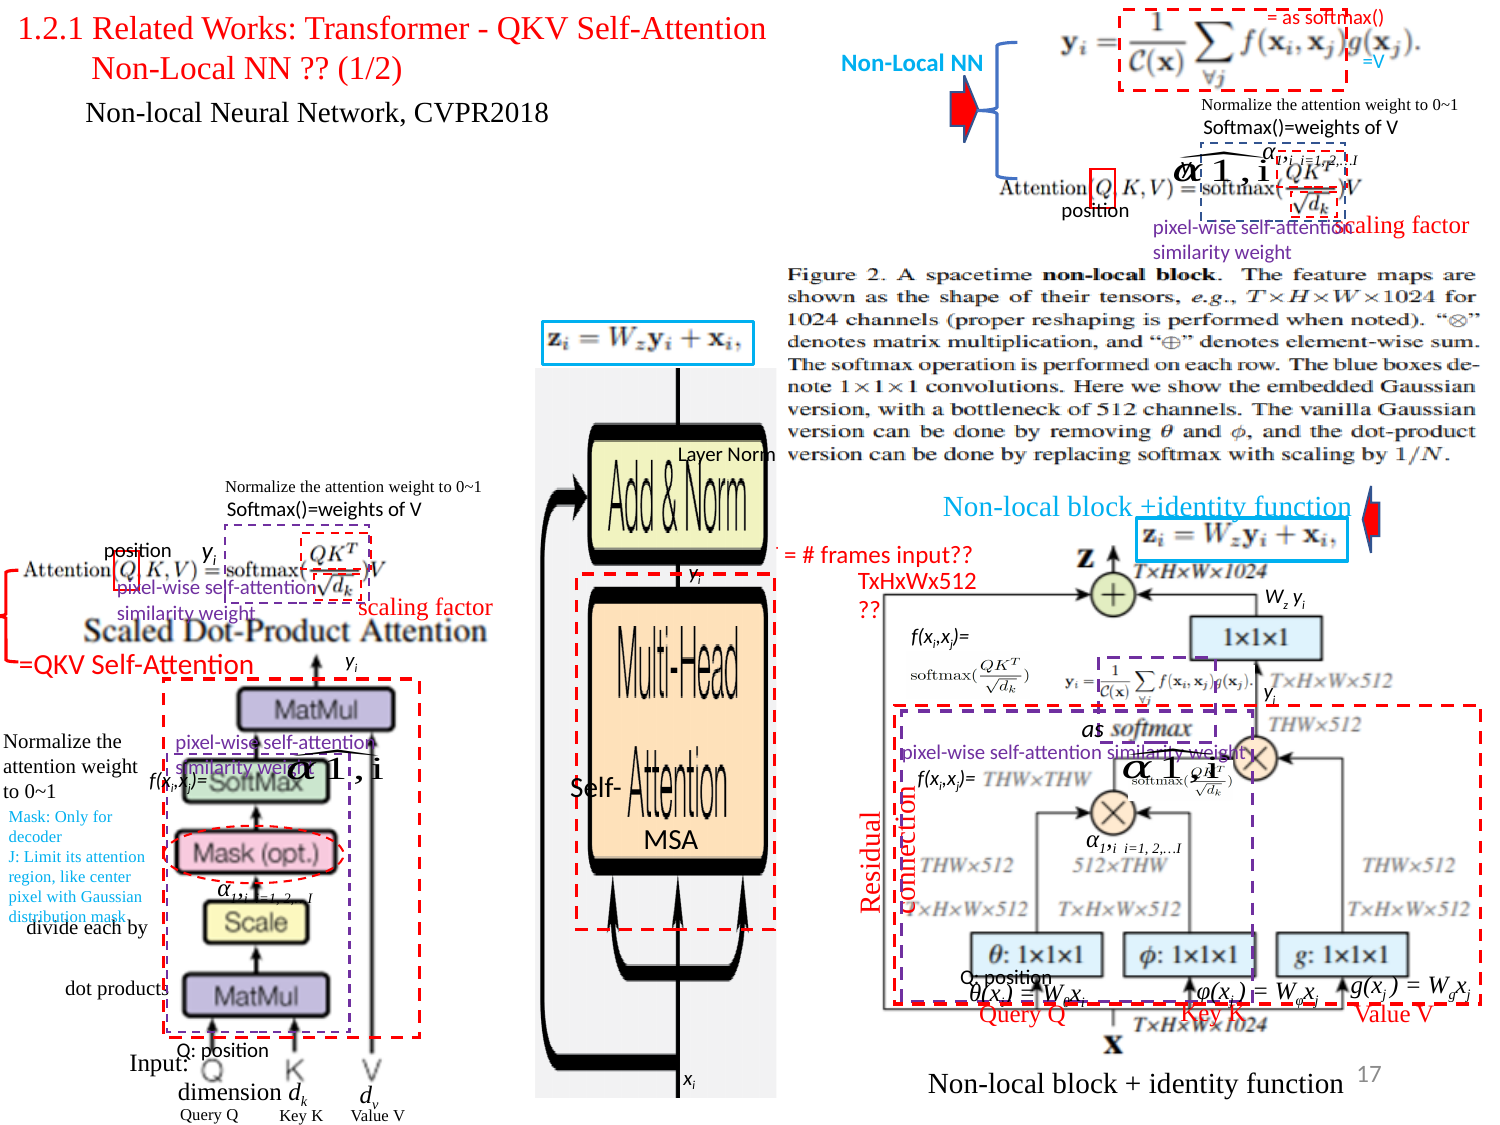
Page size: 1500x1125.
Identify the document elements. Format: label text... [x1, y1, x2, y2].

text_box Non-Local NN [826, 38, 950, 84]
picture [787, 261, 1486, 468]
picture [906, 651, 1030, 699]
text_box 1.2.1 Related Works: Transformer - QKV Self-Attention Non-Local NN ?? (1/2) [2, 0, 783, 94]
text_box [950, 0, 1486, 247]
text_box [751, 479, 1496, 1108]
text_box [0, 468, 510, 1125]
text_box pixel-wise self-attention similarity weight [1138, 247, 1376, 261]
text_box Non-local Neural Network, CVPR2018 [70, 69, 913, 157]
picture [545, 324, 751, 362]
picture [1128, 760, 1233, 801]
text_box Layer Norm [777, 432, 827, 473]
picture [535, 368, 777, 1098]
